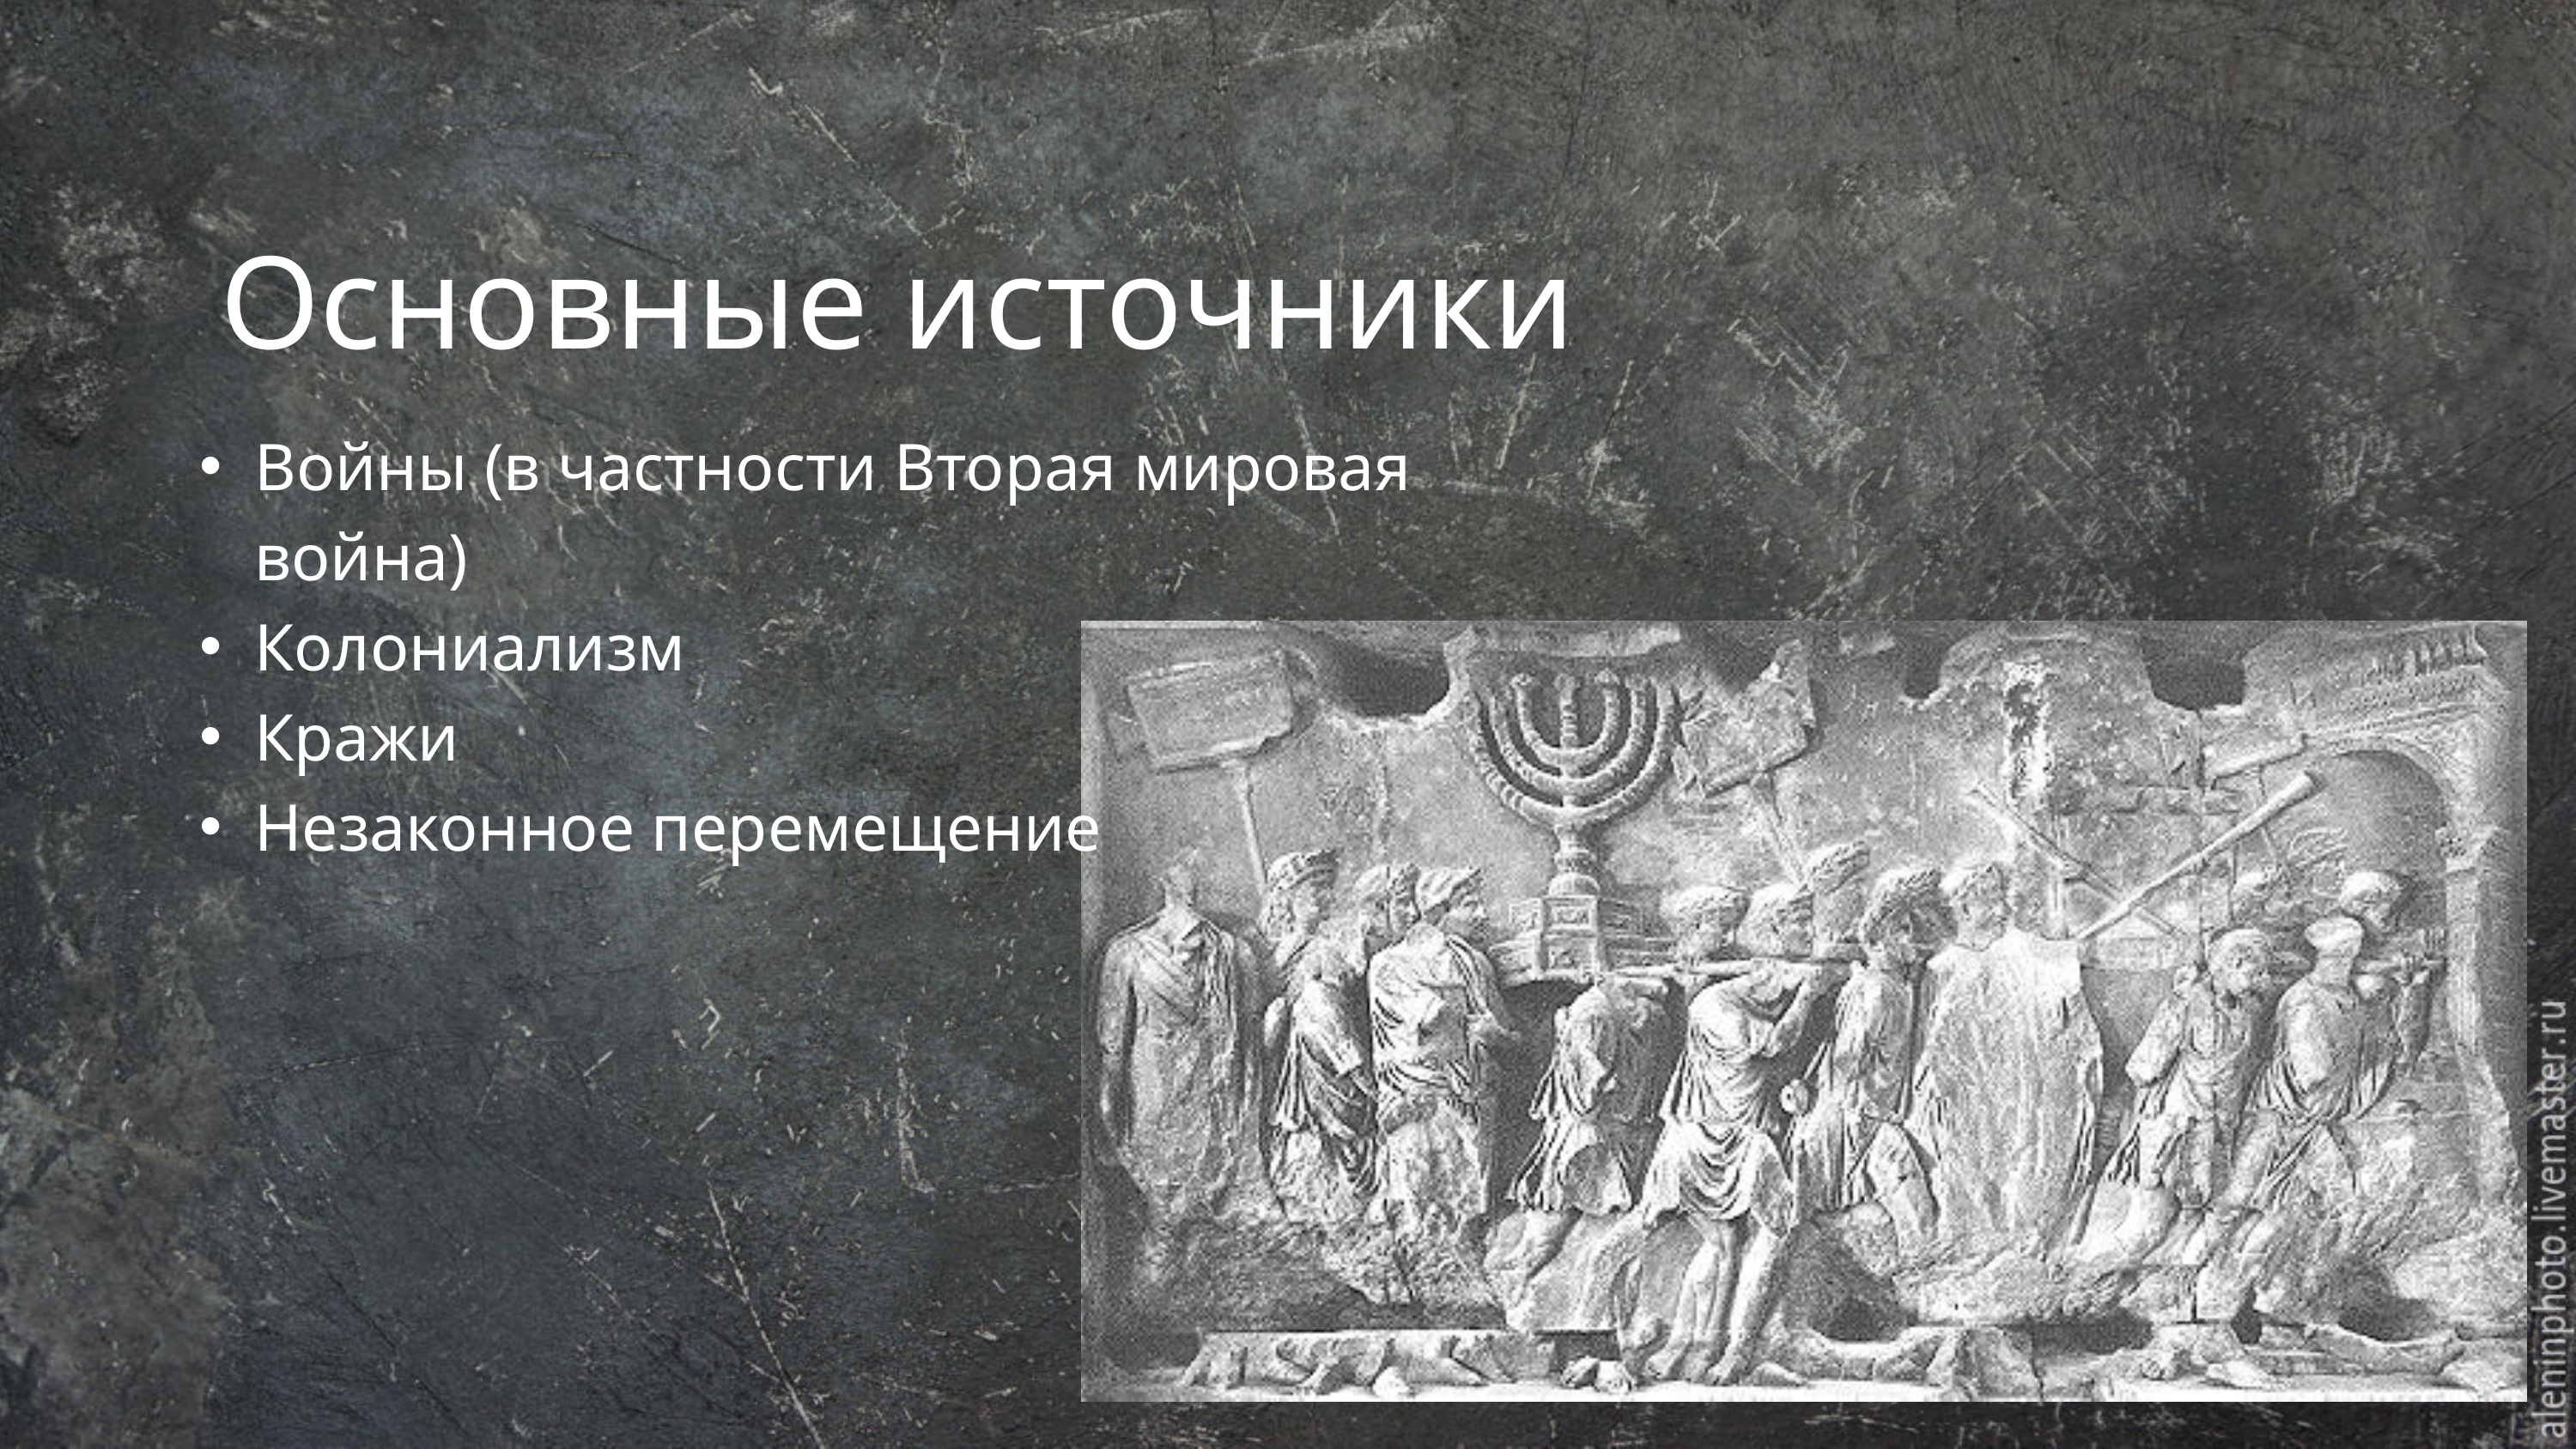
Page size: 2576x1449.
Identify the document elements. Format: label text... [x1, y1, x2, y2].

picture [0, 0, 2576, 1449]
text_box Войны (в частности Вторая мировая война) Колониализм Кражи Незаконное перемещение [144, 413, 1620, 864]
text_box Основные источники [220, 195, 2111, 375]
